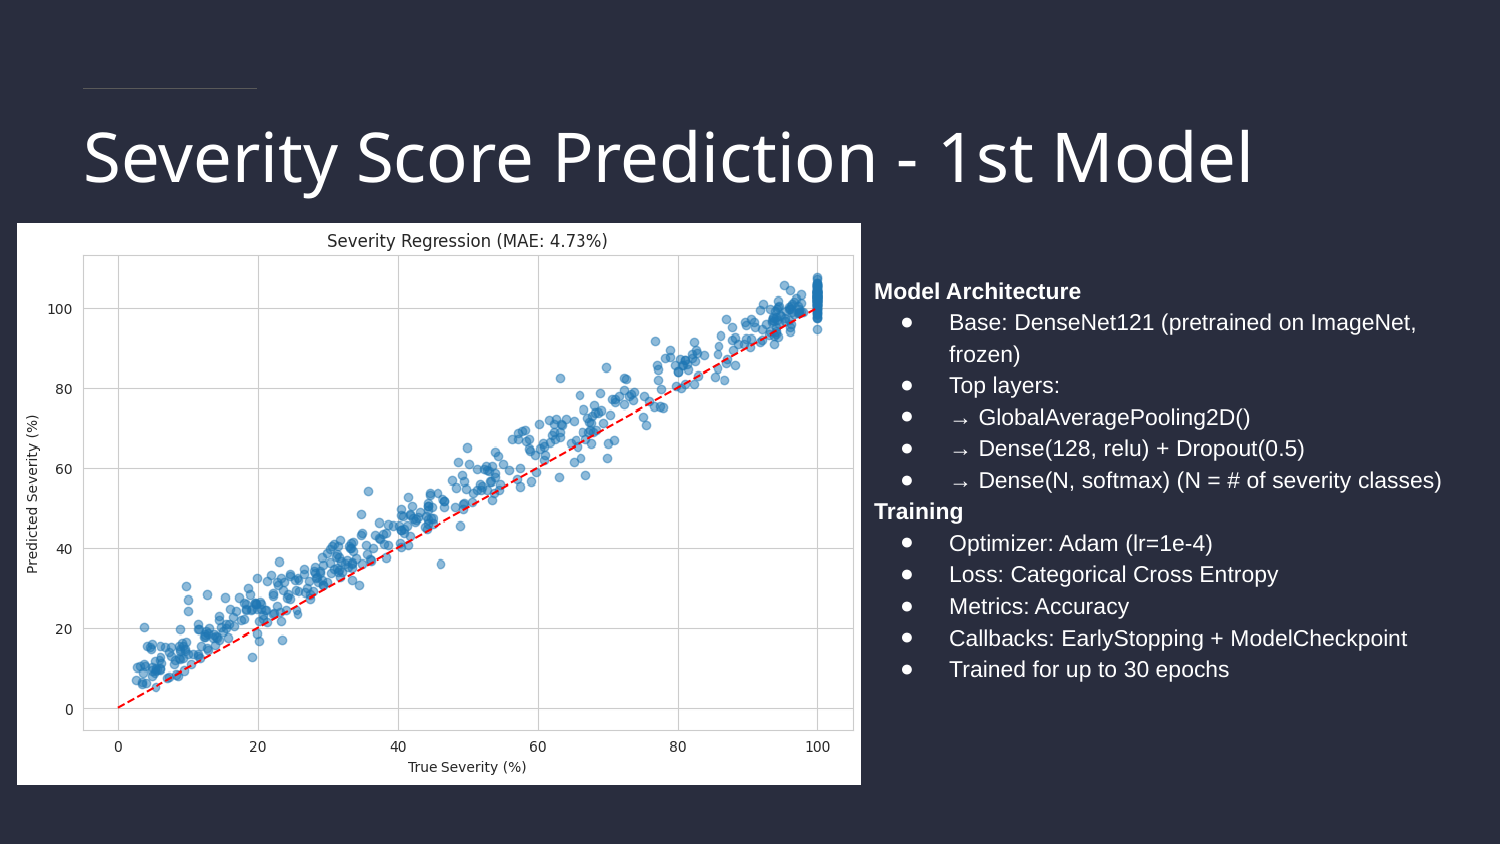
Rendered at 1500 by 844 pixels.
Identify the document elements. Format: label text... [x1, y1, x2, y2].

title Severity Score Prediction - 1st Model [83, 113, 1418, 224]
list Model Architecture Base: DenseNet121 (pretrained on ImageNet, frozen) Top layers: → GlobalAveragePooling2D() → Dense(128, relu) + Dropout(0.5) → Dense(N, softmax) (N = # of severity classes) Training Optimizer: Adam (lr=1e-4) Loss: Categorical Cross Entropy Metrics: Accuracy Callbacks: EarlyStopping + ModelCheckpoint Trained for up to 30 epochs [874, 245, 1447, 797]
picture [17, 222, 861, 785]
